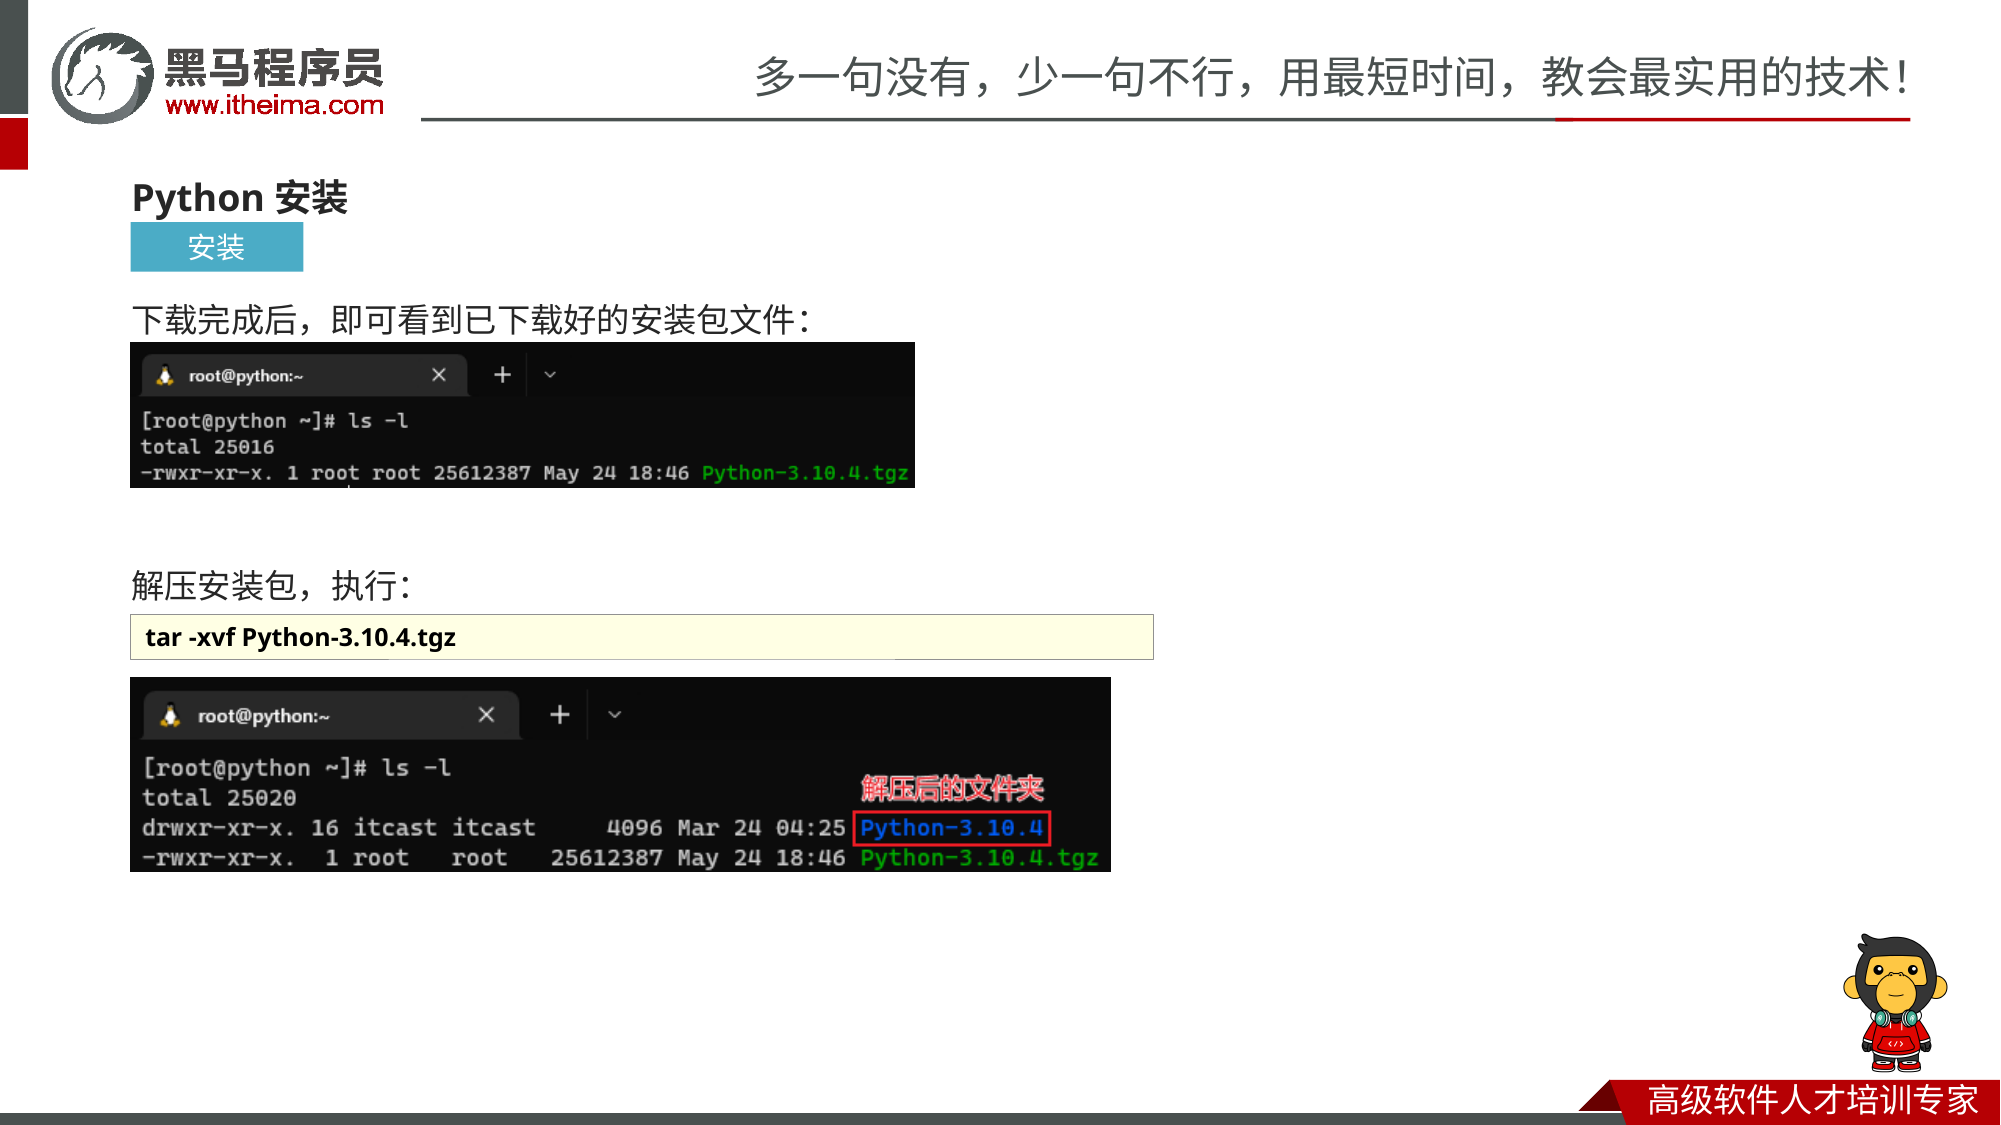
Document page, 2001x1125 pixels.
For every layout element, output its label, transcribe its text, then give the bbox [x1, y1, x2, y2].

picture [130, 342, 915, 488]
list 下载完成后，即可看到已下载好的安装包文件： 解压安装包，执行： [116, 271, 1872, 964]
picture [50, 26, 384, 125]
list Python安装 [116, 154, 1872, 239]
text_box tar -xvf Python-3.10.4.tgz [130, 614, 1153, 659]
text_box 安装 [129, 220, 305, 274]
picture [1824, 928, 1974, 1078]
picture [130, 677, 1111, 872]
